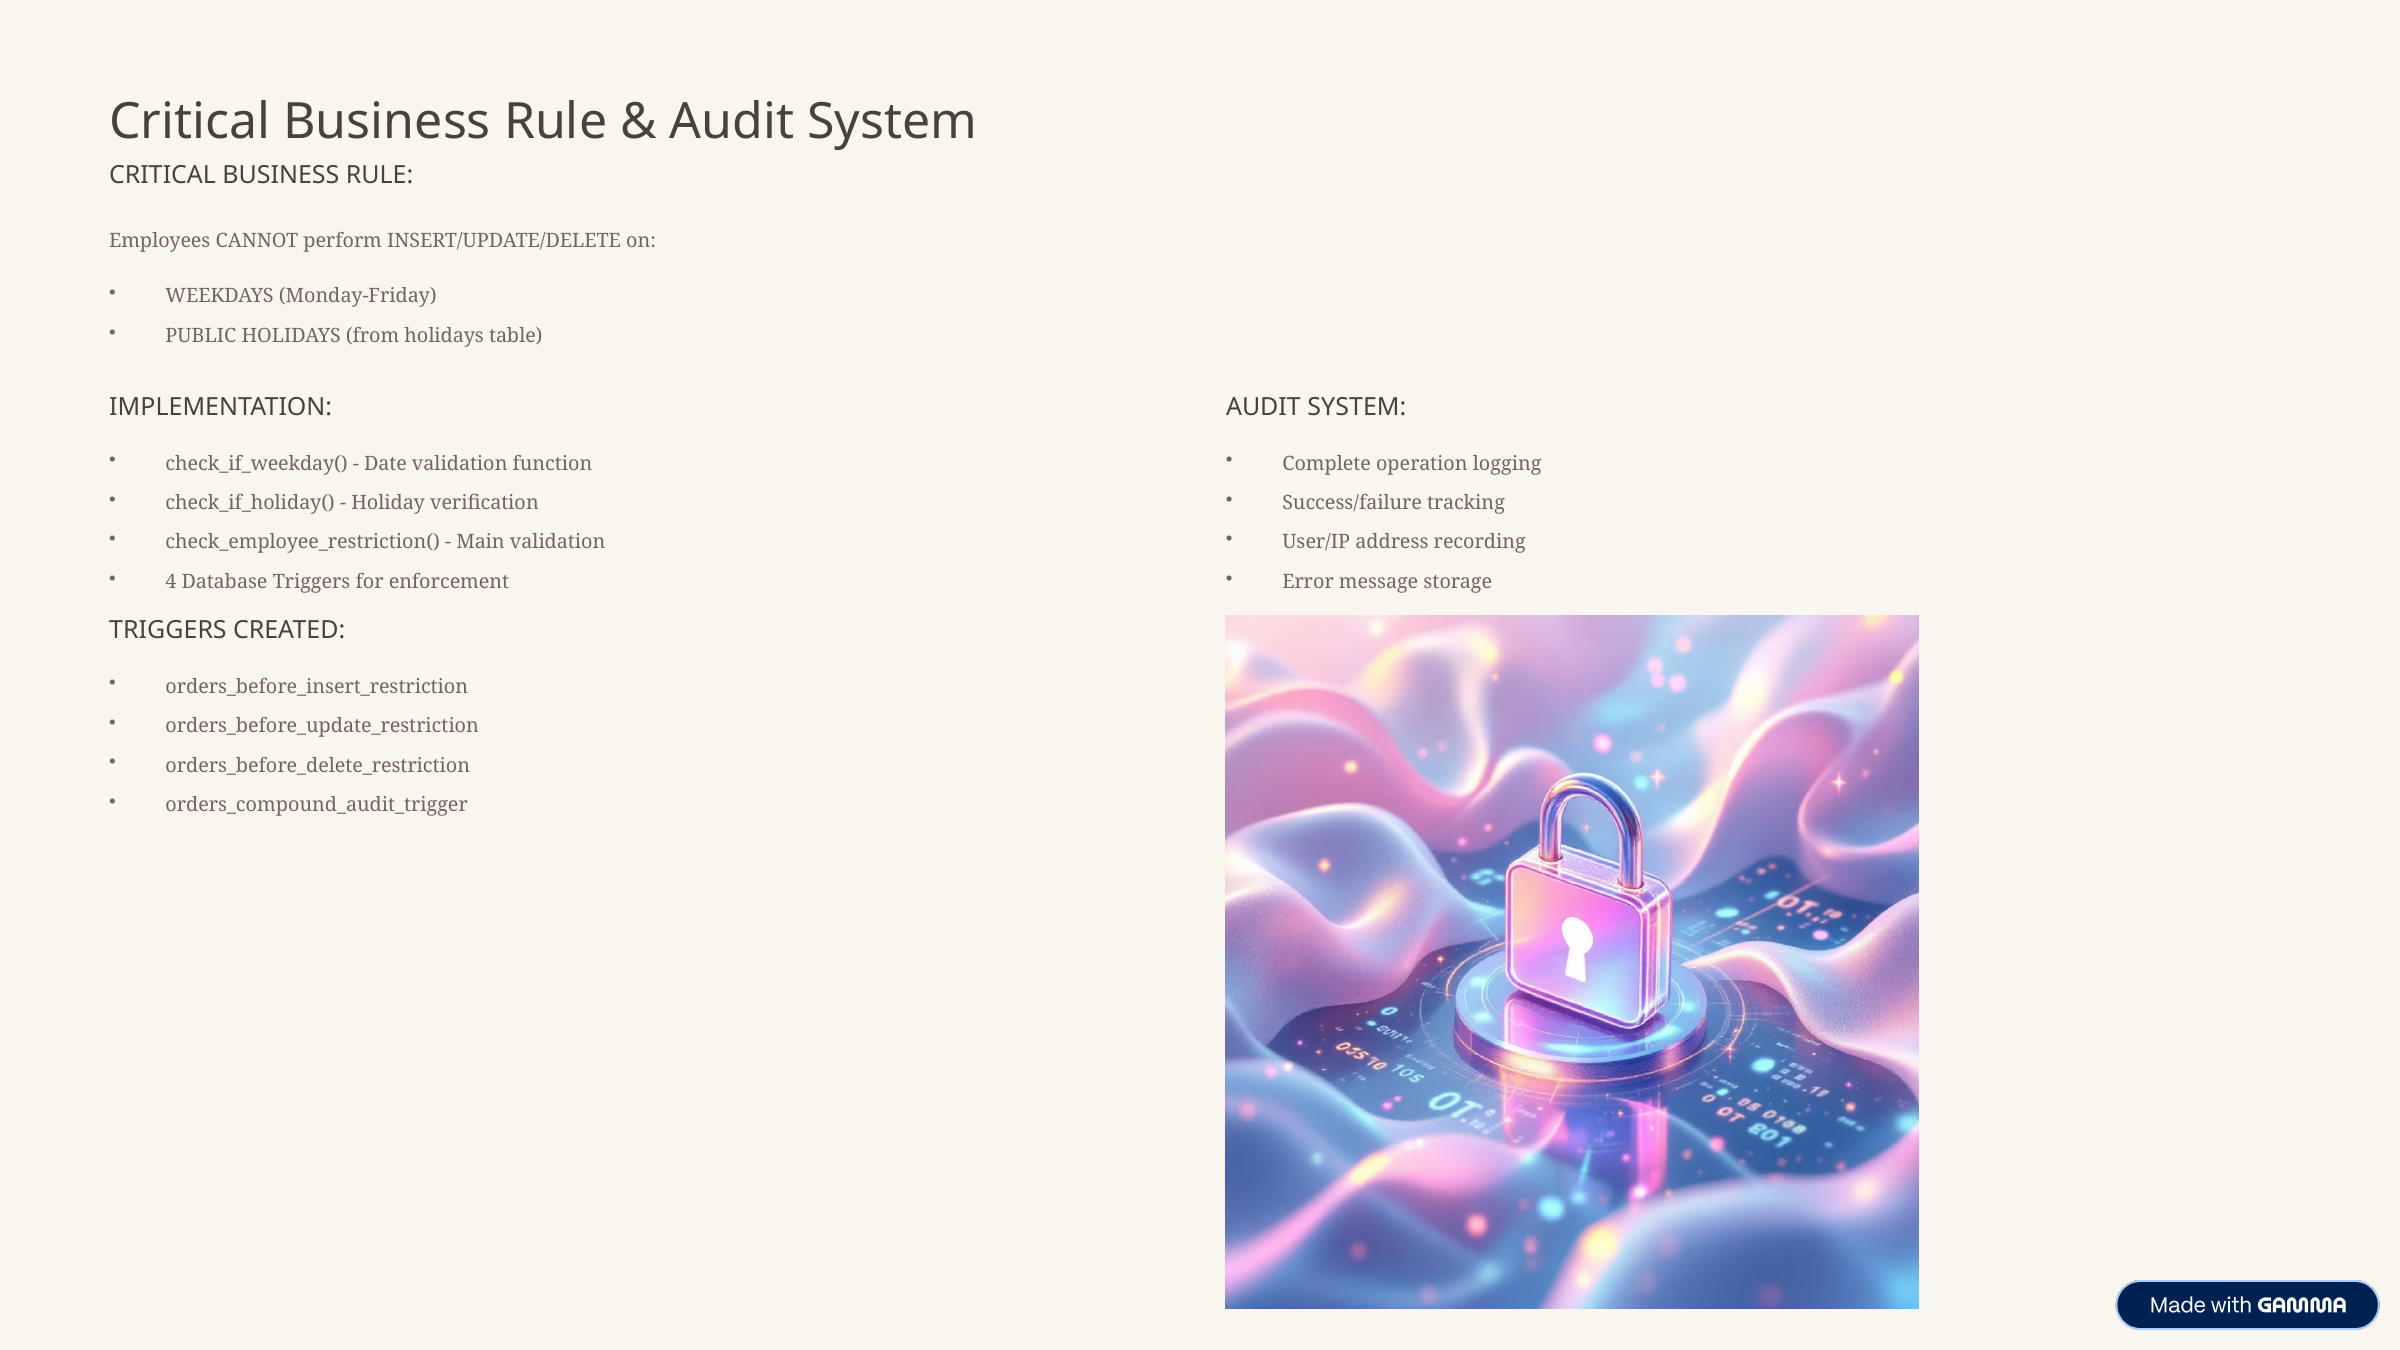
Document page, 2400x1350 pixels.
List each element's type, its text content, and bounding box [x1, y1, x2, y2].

text_box orders_before_update_restriction [109, 704, 1176, 737]
text_box Critical Business Rule & Audit System [109, 85, 1052, 150]
text_box PUBLIC HOLIDAYS (from holidays table) [109, 314, 2291, 347]
text_box AUDIT SYSTEM: [1225, 389, 1480, 422]
text_box WEEKDAYS (Monday-Friday) [109, 274, 2291, 307]
text_box Success/failure tracking [1225, 481, 2292, 514]
text_box 4 Database Triggers for enforcement [109, 560, 1176, 593]
text_box orders_before_delete_restriction [109, 743, 1176, 777]
picture [2106, 1271, 2389, 1339]
text_box IMPLEMENTATION: [109, 389, 374, 422]
text_box orders_compound_audit_trigger [109, 783, 1176, 816]
text_box orders_before_insert_restriction [109, 664, 1176, 698]
text_box TRIGGERS CREATED: [109, 612, 393, 645]
text_box User/IP address recording [1225, 520, 2292, 553]
text_box Complete operation logging [1225, 441, 2292, 474]
text_box Employees CANNOT perform INSERT/UPDATE/DELETE on: [109, 219, 2291, 252]
text_box check_if_holiday() - Holiday verification [109, 481, 1176, 514]
text_box check_employee_restriction() - Main validation [109, 520, 1176, 553]
picture [1225, 615, 1919, 1309]
text_box CRITICAL BUSINESS RULE: [109, 157, 469, 189]
text_box check_if_weekday() - Date validation function [109, 441, 1176, 474]
text_box Error message storage [1225, 560, 2292, 593]
